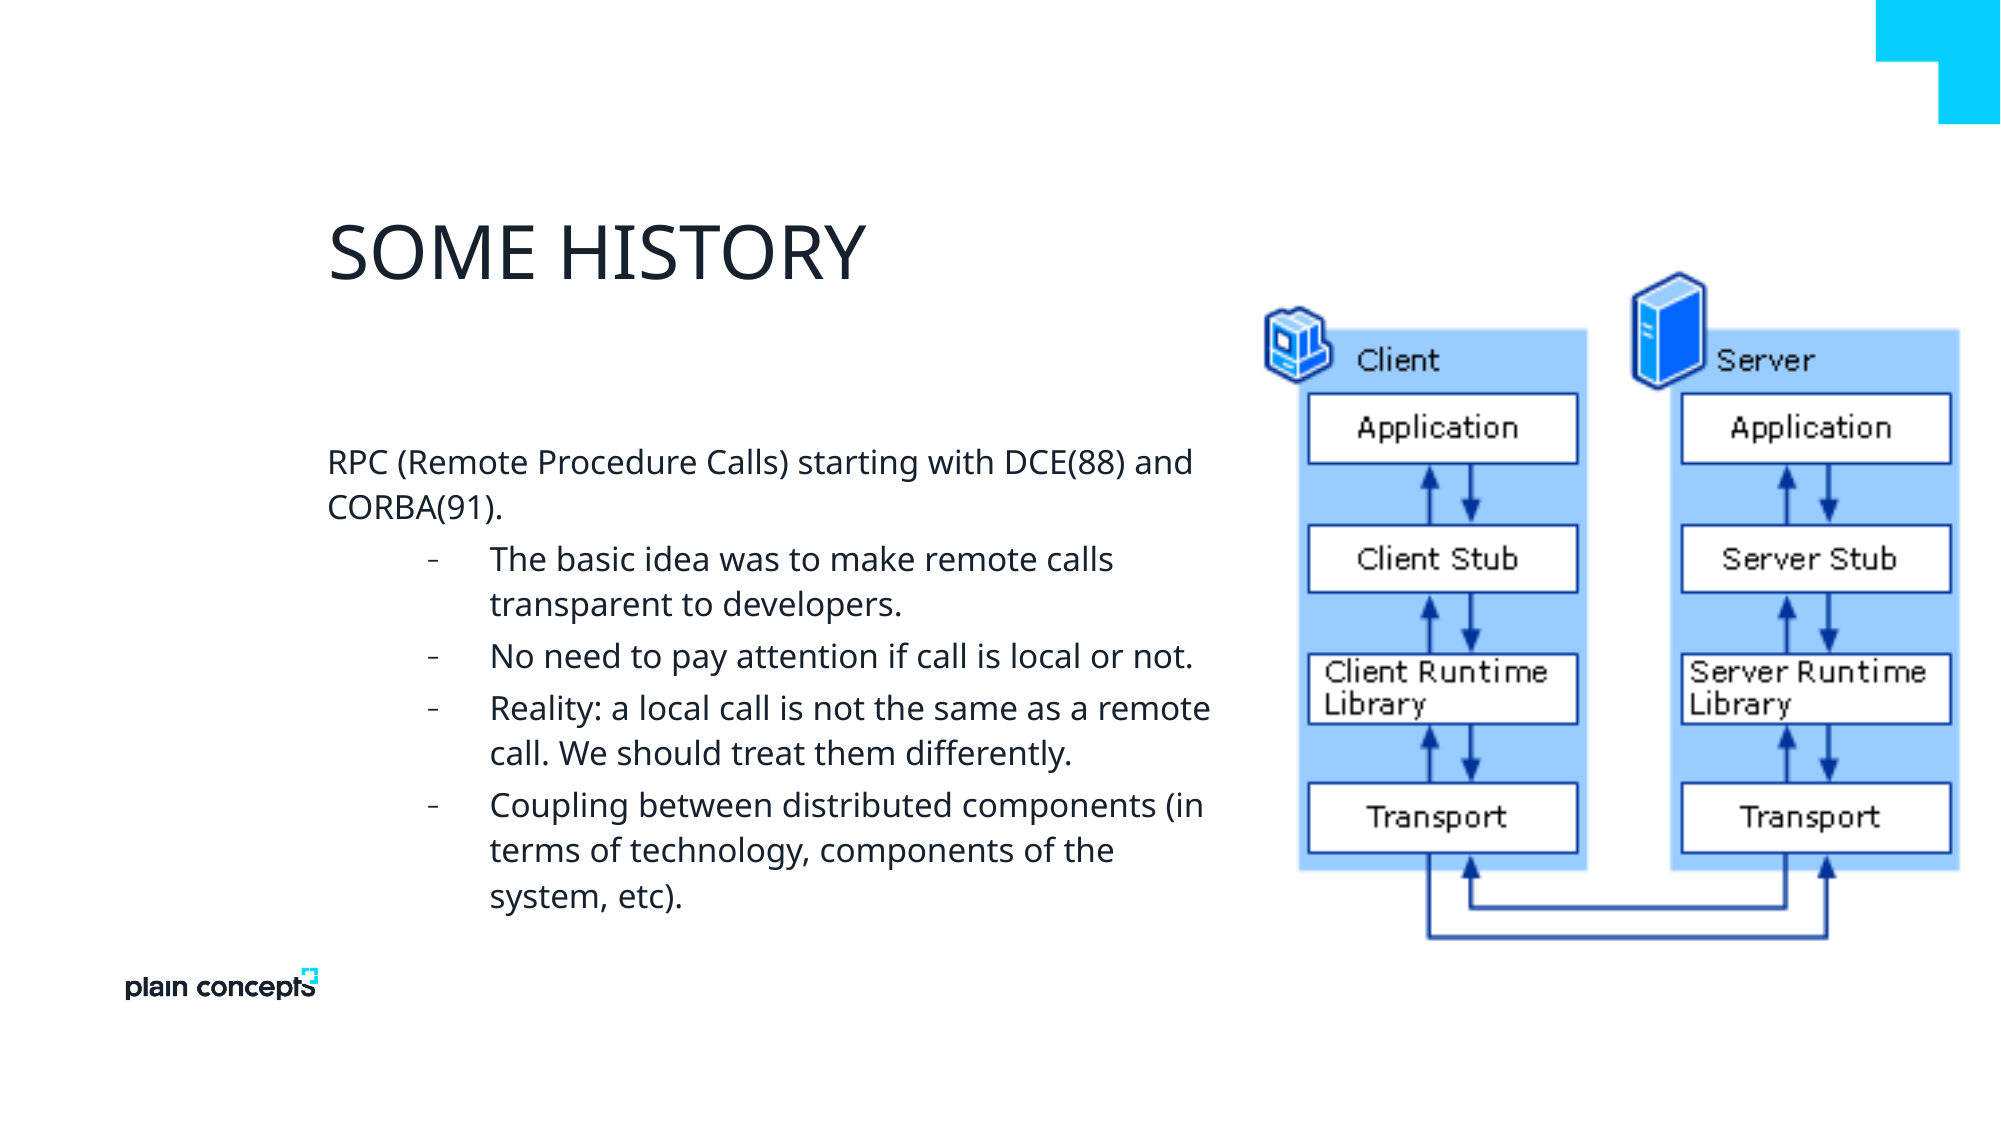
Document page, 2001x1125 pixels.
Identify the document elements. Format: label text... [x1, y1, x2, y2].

title Some history [313, 187, 1242, 313]
list RPC (Remote Procedure Calls) starting with DCE(88) and CORBA(91). The basic idea was to make remote calls transparent to developers. No need to pay attention if call is local or not. Reality: a local call is not the same as a remote call. We should treat them differently. Coupling between distributed components (in terms of technology, components of the system, etc). [312, 431, 1249, 938]
picture [0, 0, 2001, 1125]
